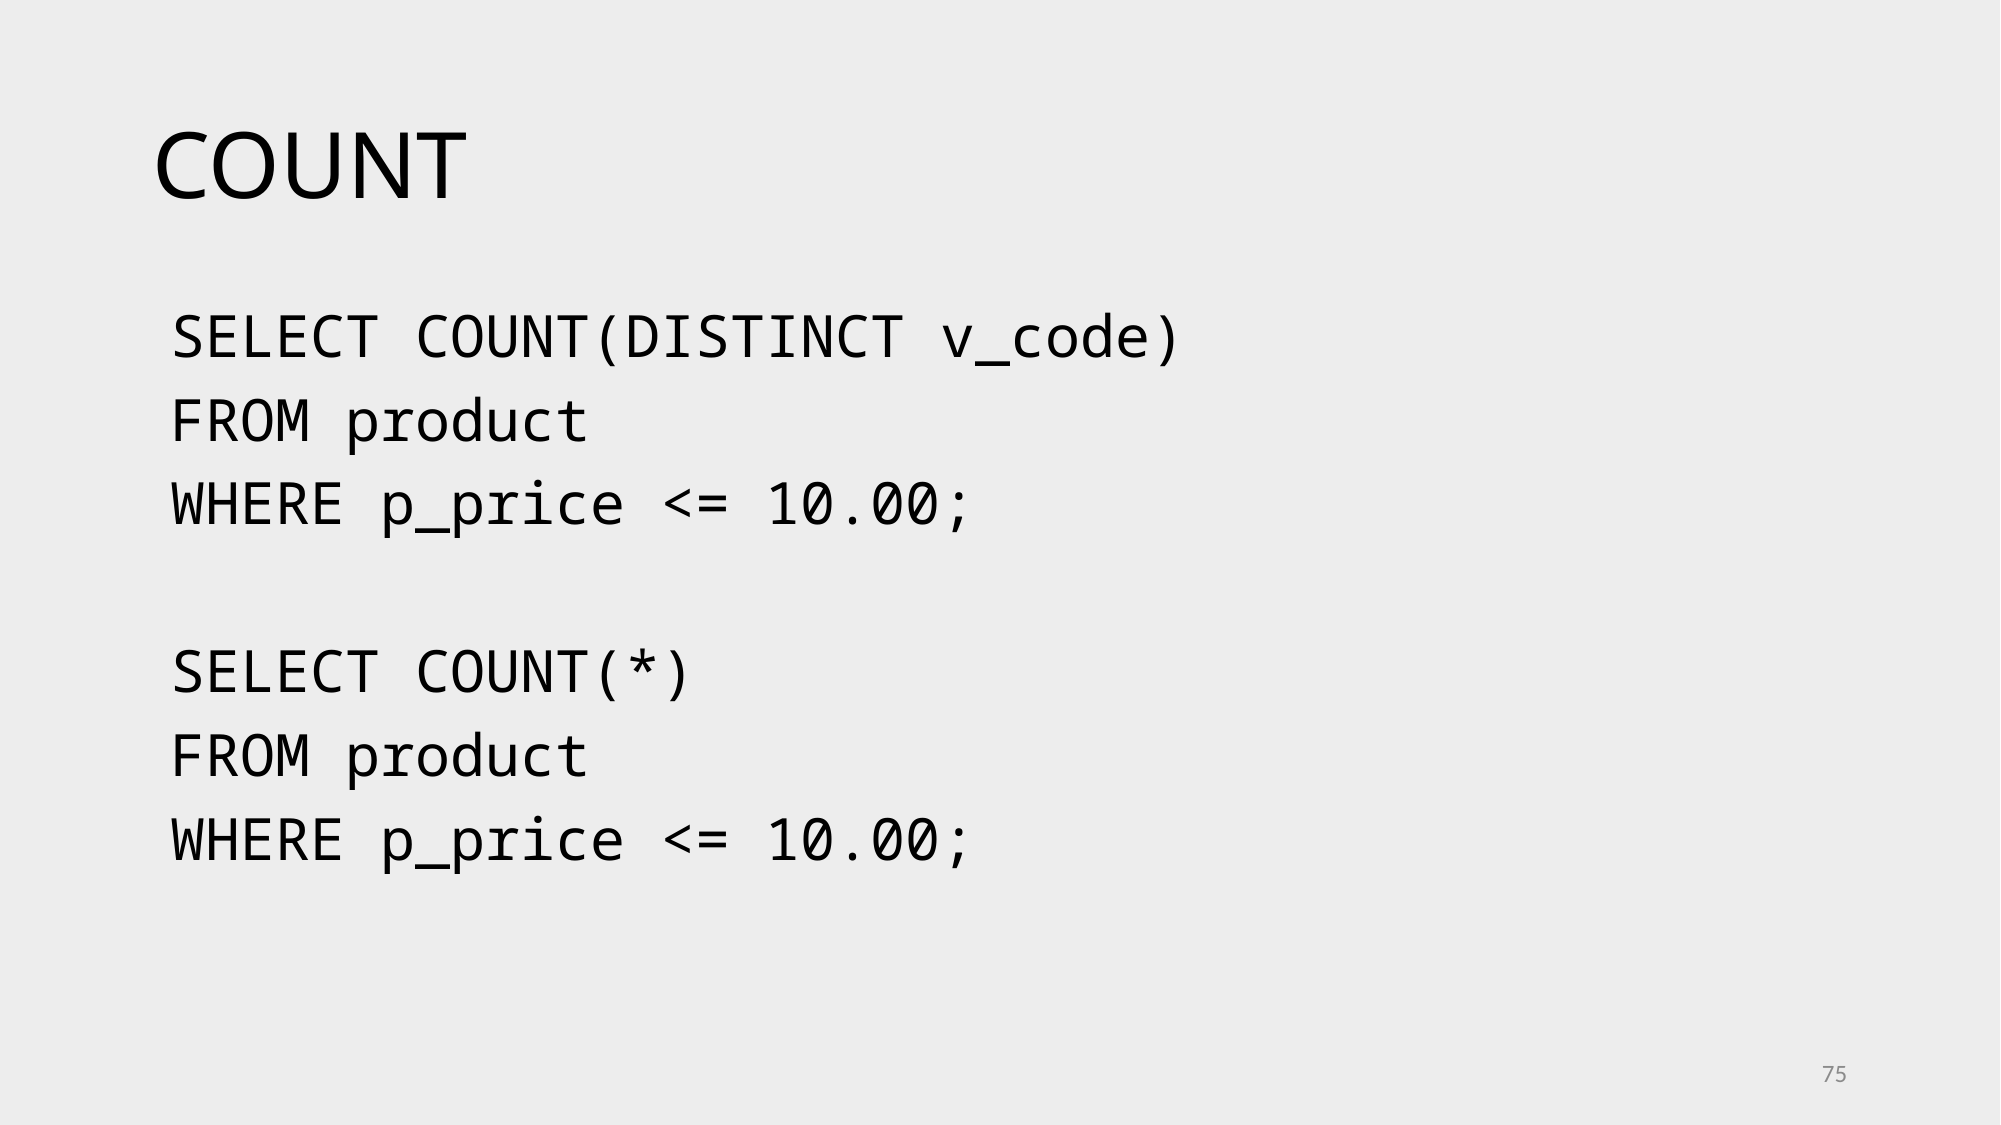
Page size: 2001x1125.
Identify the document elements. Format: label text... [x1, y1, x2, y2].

list SELECT COUNT(DISTINCT v_code) FROM product WHERE p_price <= 10.00; SELECT COUNT(*) FROM product WHERE p_price <= 10.00; [137, 299, 1863, 1014]
slide_number 75 [1412, 1042, 1863, 1103]
title COUNT [137, 59, 1863, 278]
